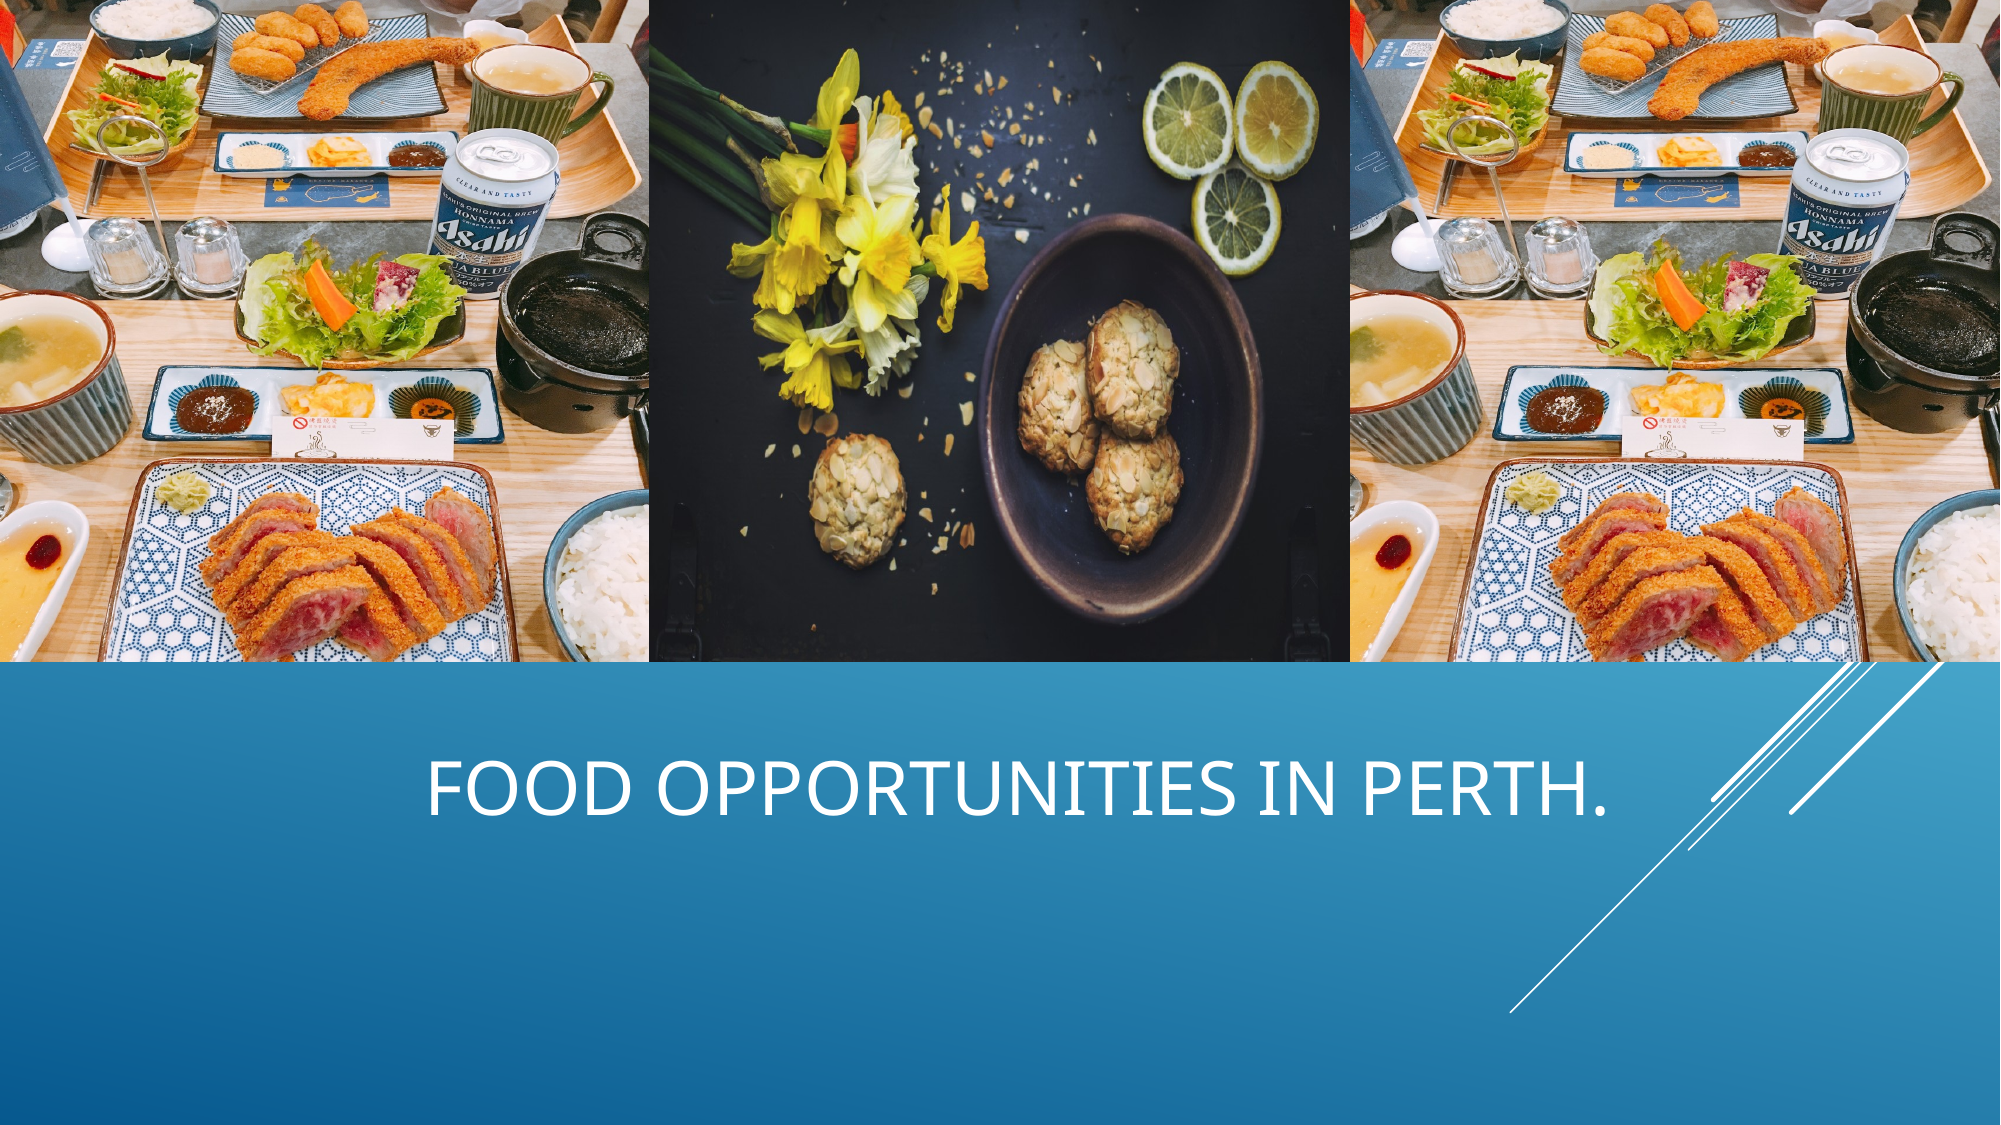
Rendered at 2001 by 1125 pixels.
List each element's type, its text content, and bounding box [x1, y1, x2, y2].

picture [649, 0, 2000, 662]
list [0, 0, 649, 662]
title Food Opportunities in Perth. [318, 662, 1719, 909]
